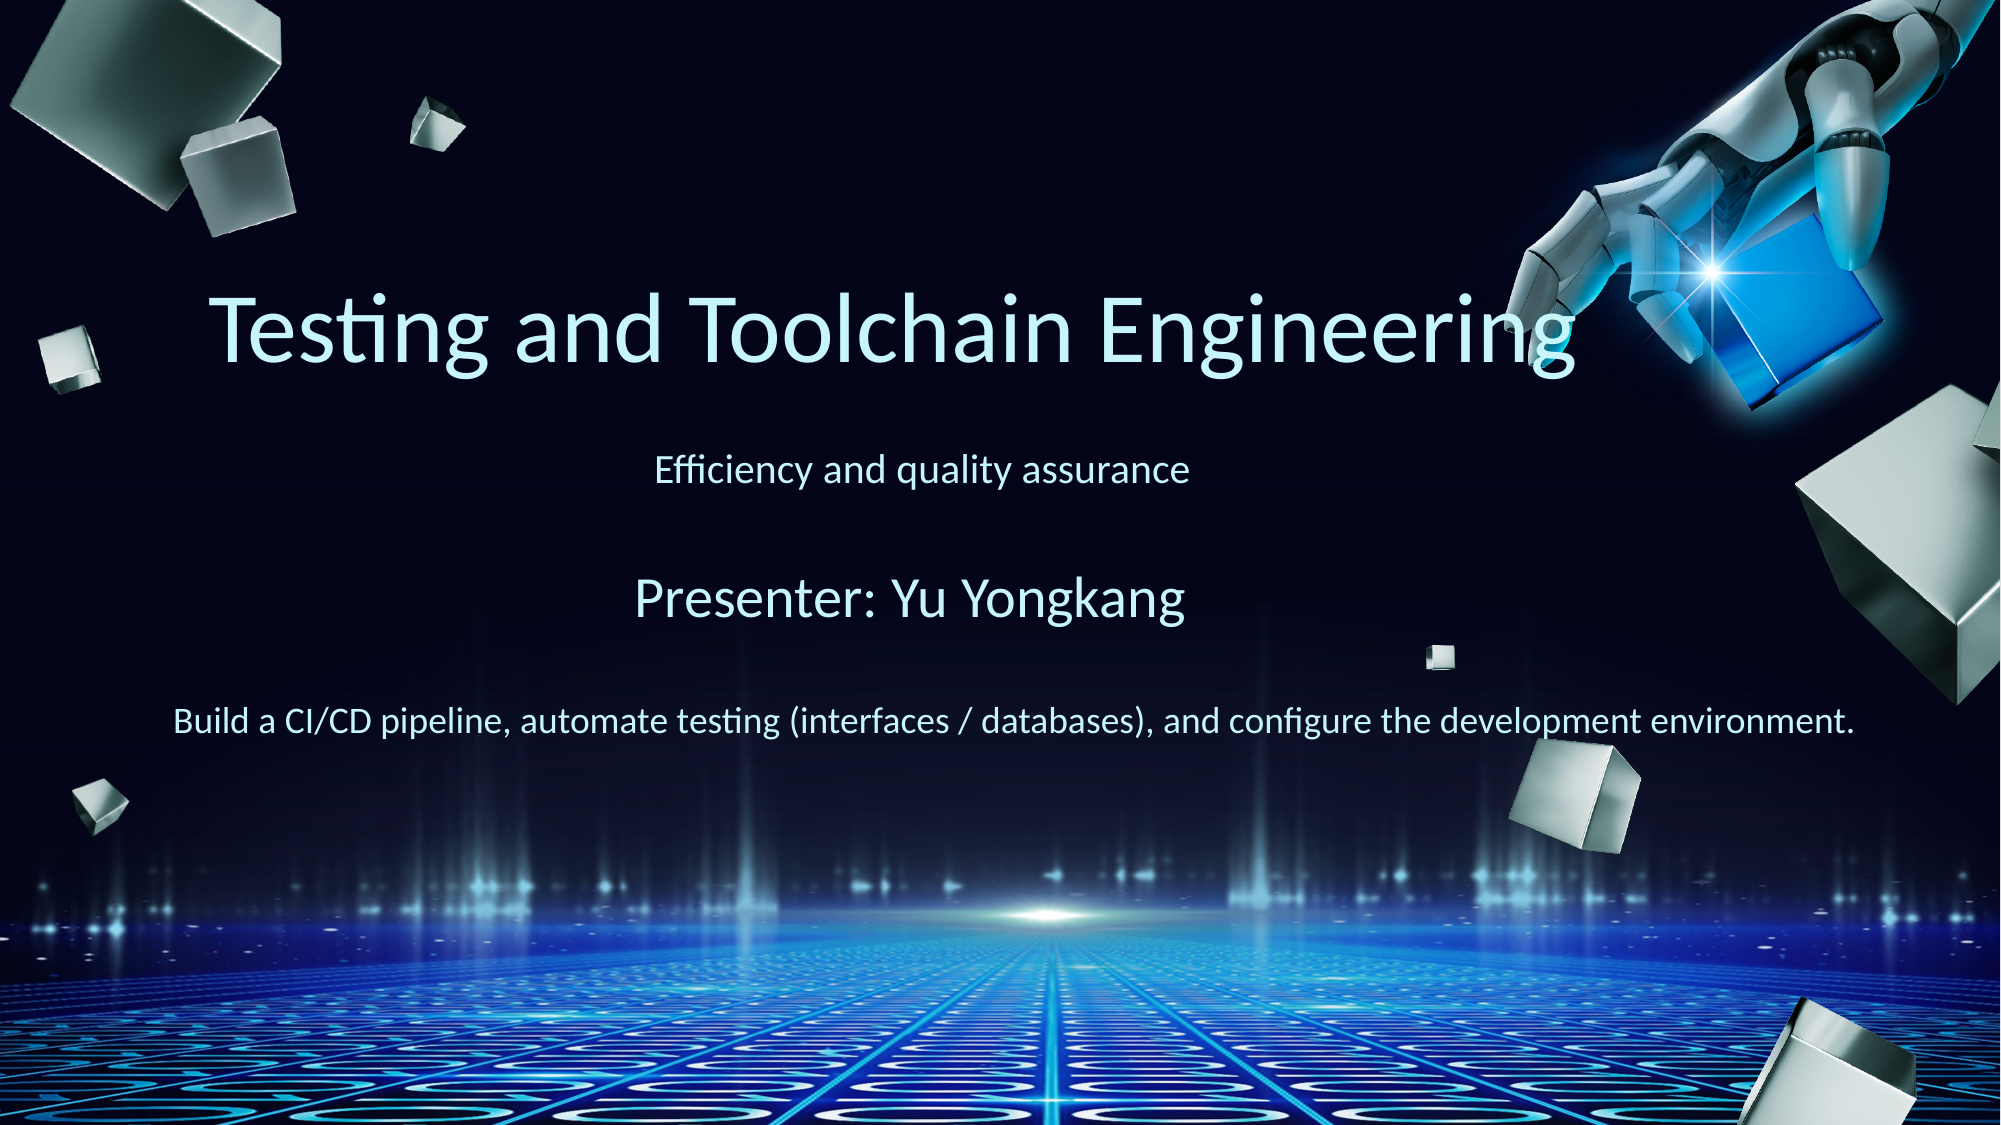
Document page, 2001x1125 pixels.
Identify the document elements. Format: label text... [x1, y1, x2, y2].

text_box Build a CI/CD pipeline, automate testing (interfaces / databases), and configure the development environment. [158, 688, 1917, 748]
text_box Testing and Toolchain Engineering [193, 254, 1645, 390]
picture [0, 0, 2001, 1125]
text_box Presenter: Yu Yongkang [620, 551, 1262, 636]
text_box Efficiency and quality assurance [639, 434, 1361, 500]
